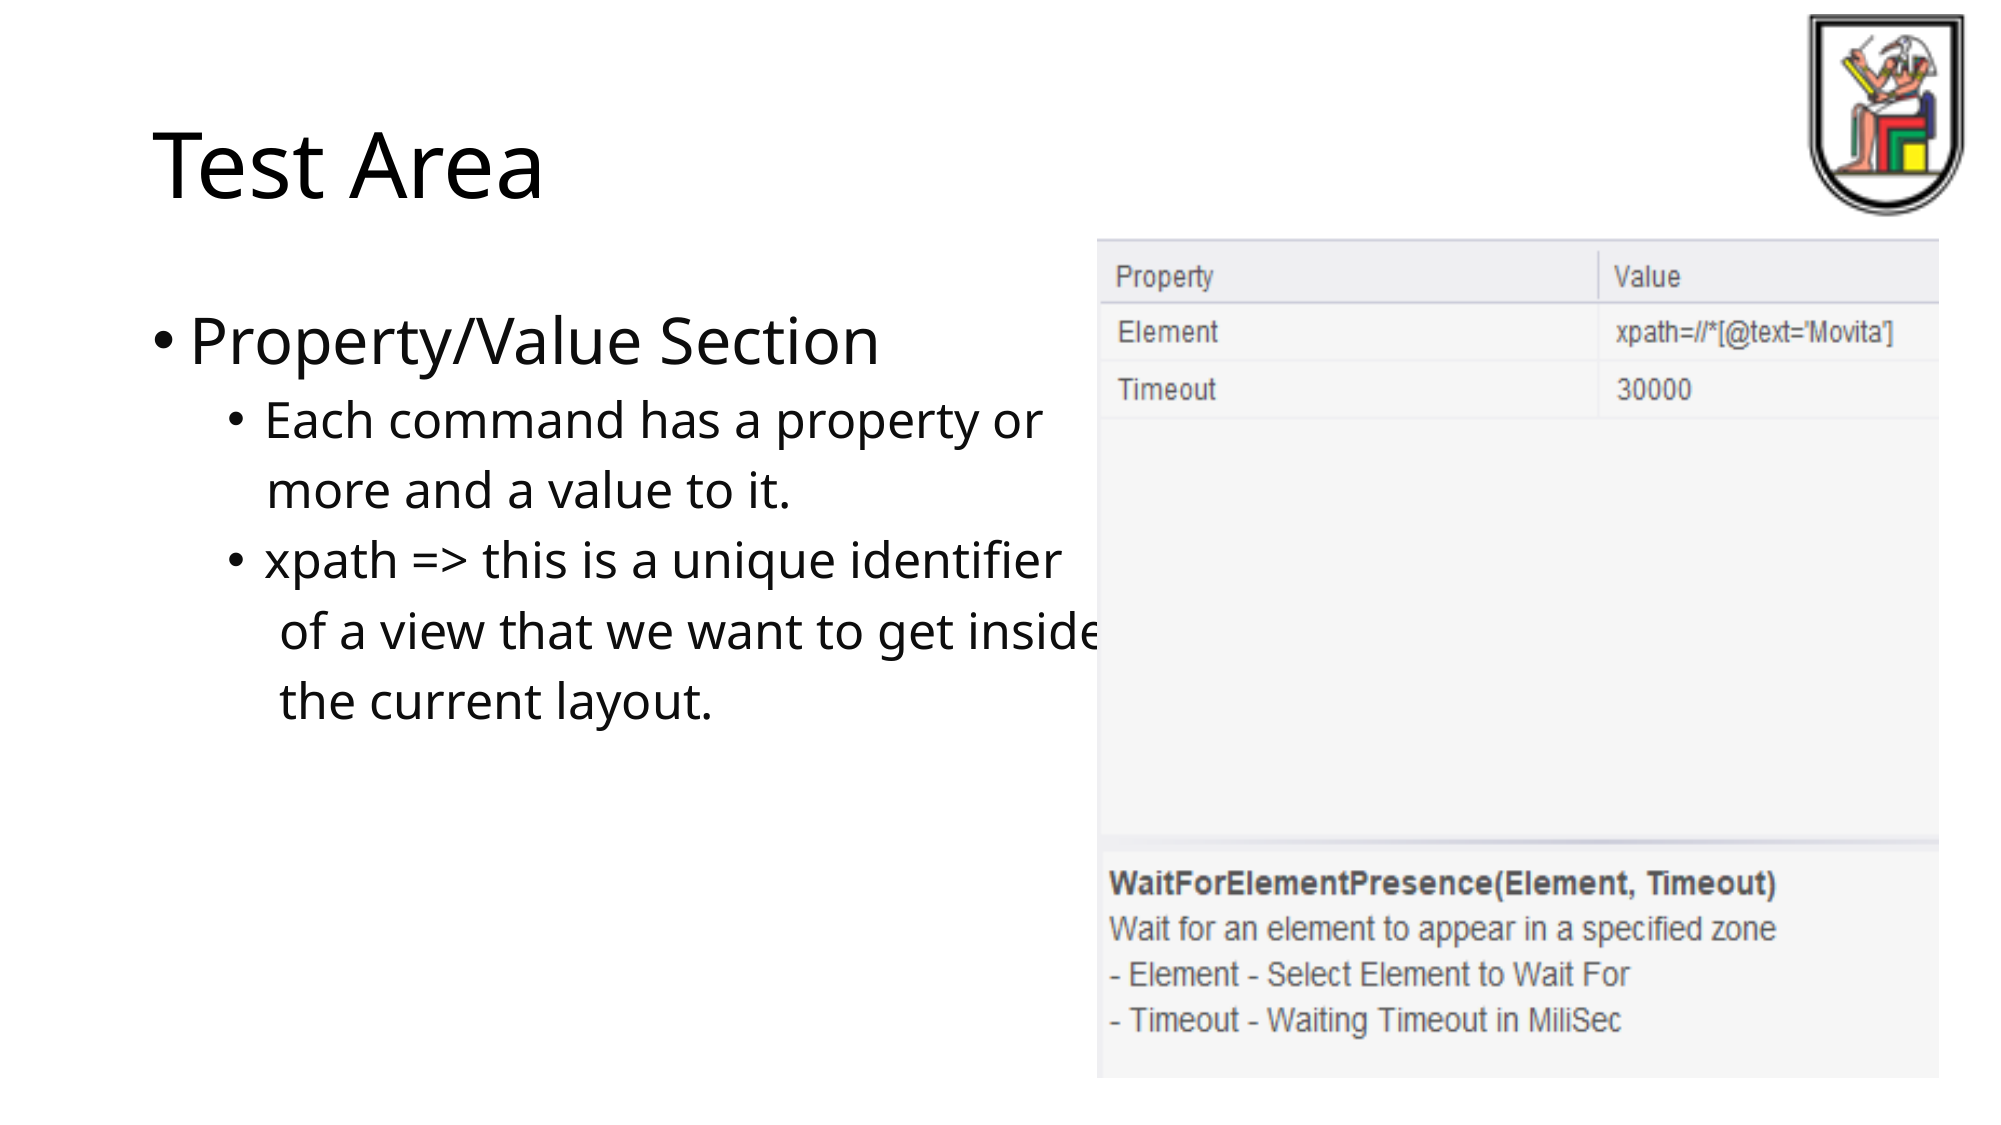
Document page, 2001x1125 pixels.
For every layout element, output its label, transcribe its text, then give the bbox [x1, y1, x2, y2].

picture [1097, 14, 1973, 1078]
title Test Area [137, 59, 1800, 277]
list Property/Value Section Each command has a property or more and a value to it. xpath => this is a unique identifier of a view that we want to get inside the current layout. [137, 277, 1863, 1125]
